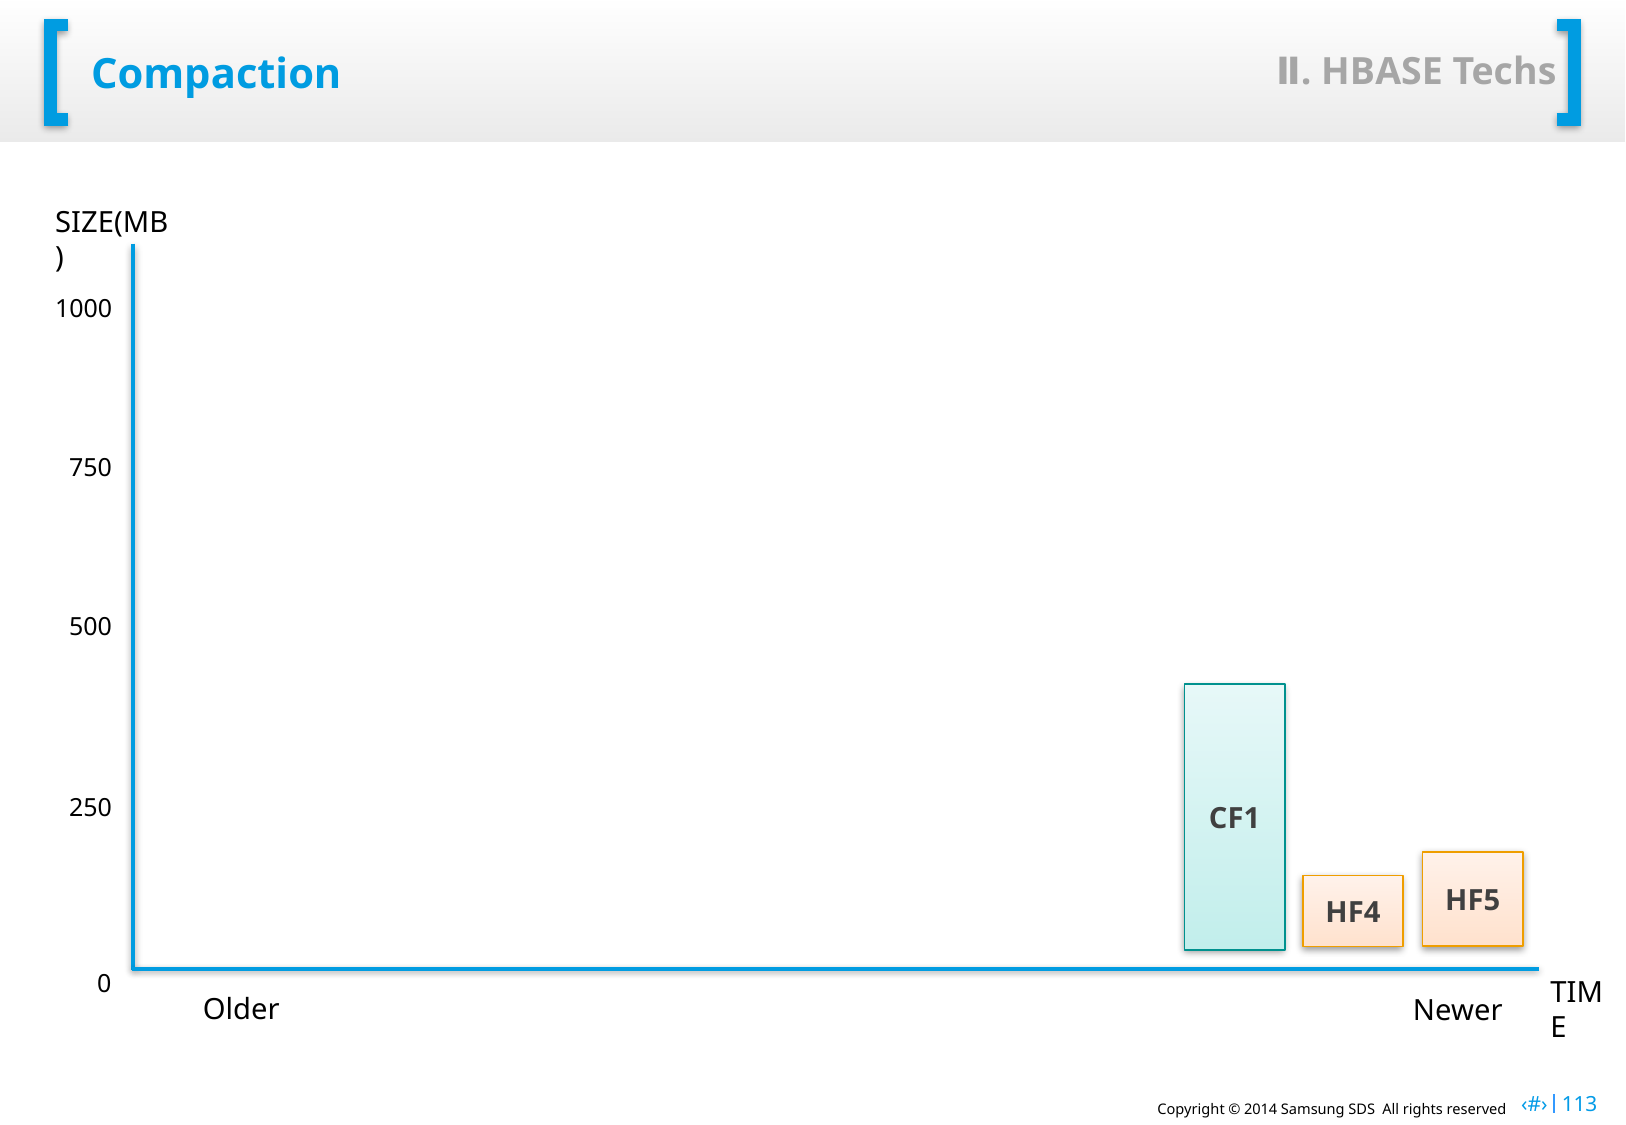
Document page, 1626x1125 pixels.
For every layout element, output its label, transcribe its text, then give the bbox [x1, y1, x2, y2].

text_box TIME [1535, 965, 1625, 1051]
text_box Ⅱ. HBASE Techs [1184, 30, 1572, 108]
text_box 250 [138, 784, 143, 830]
text_box 500 [54, 603, 128, 648]
text_box HF5 [1422, 851, 1524, 947]
text_box HF4 [1302, 875, 1404, 947]
text_box 0 [82, 960, 171, 1006]
text_box 500 [138, 603, 143, 648]
text_box 250 [54, 784, 128, 830]
text_box 750 [138, 444, 143, 489]
text_box CF1 [1184, 683, 1286, 951]
title Compaction [90, 33, 1439, 111]
text_box SIZE(MB) [40, 196, 188, 281]
text_box 750 [54, 444, 128, 489]
text_box 1000 [40, 285, 128, 331]
text_box Newer [1398, 984, 1518, 1034]
text_box Older [188, 983, 308, 1033]
